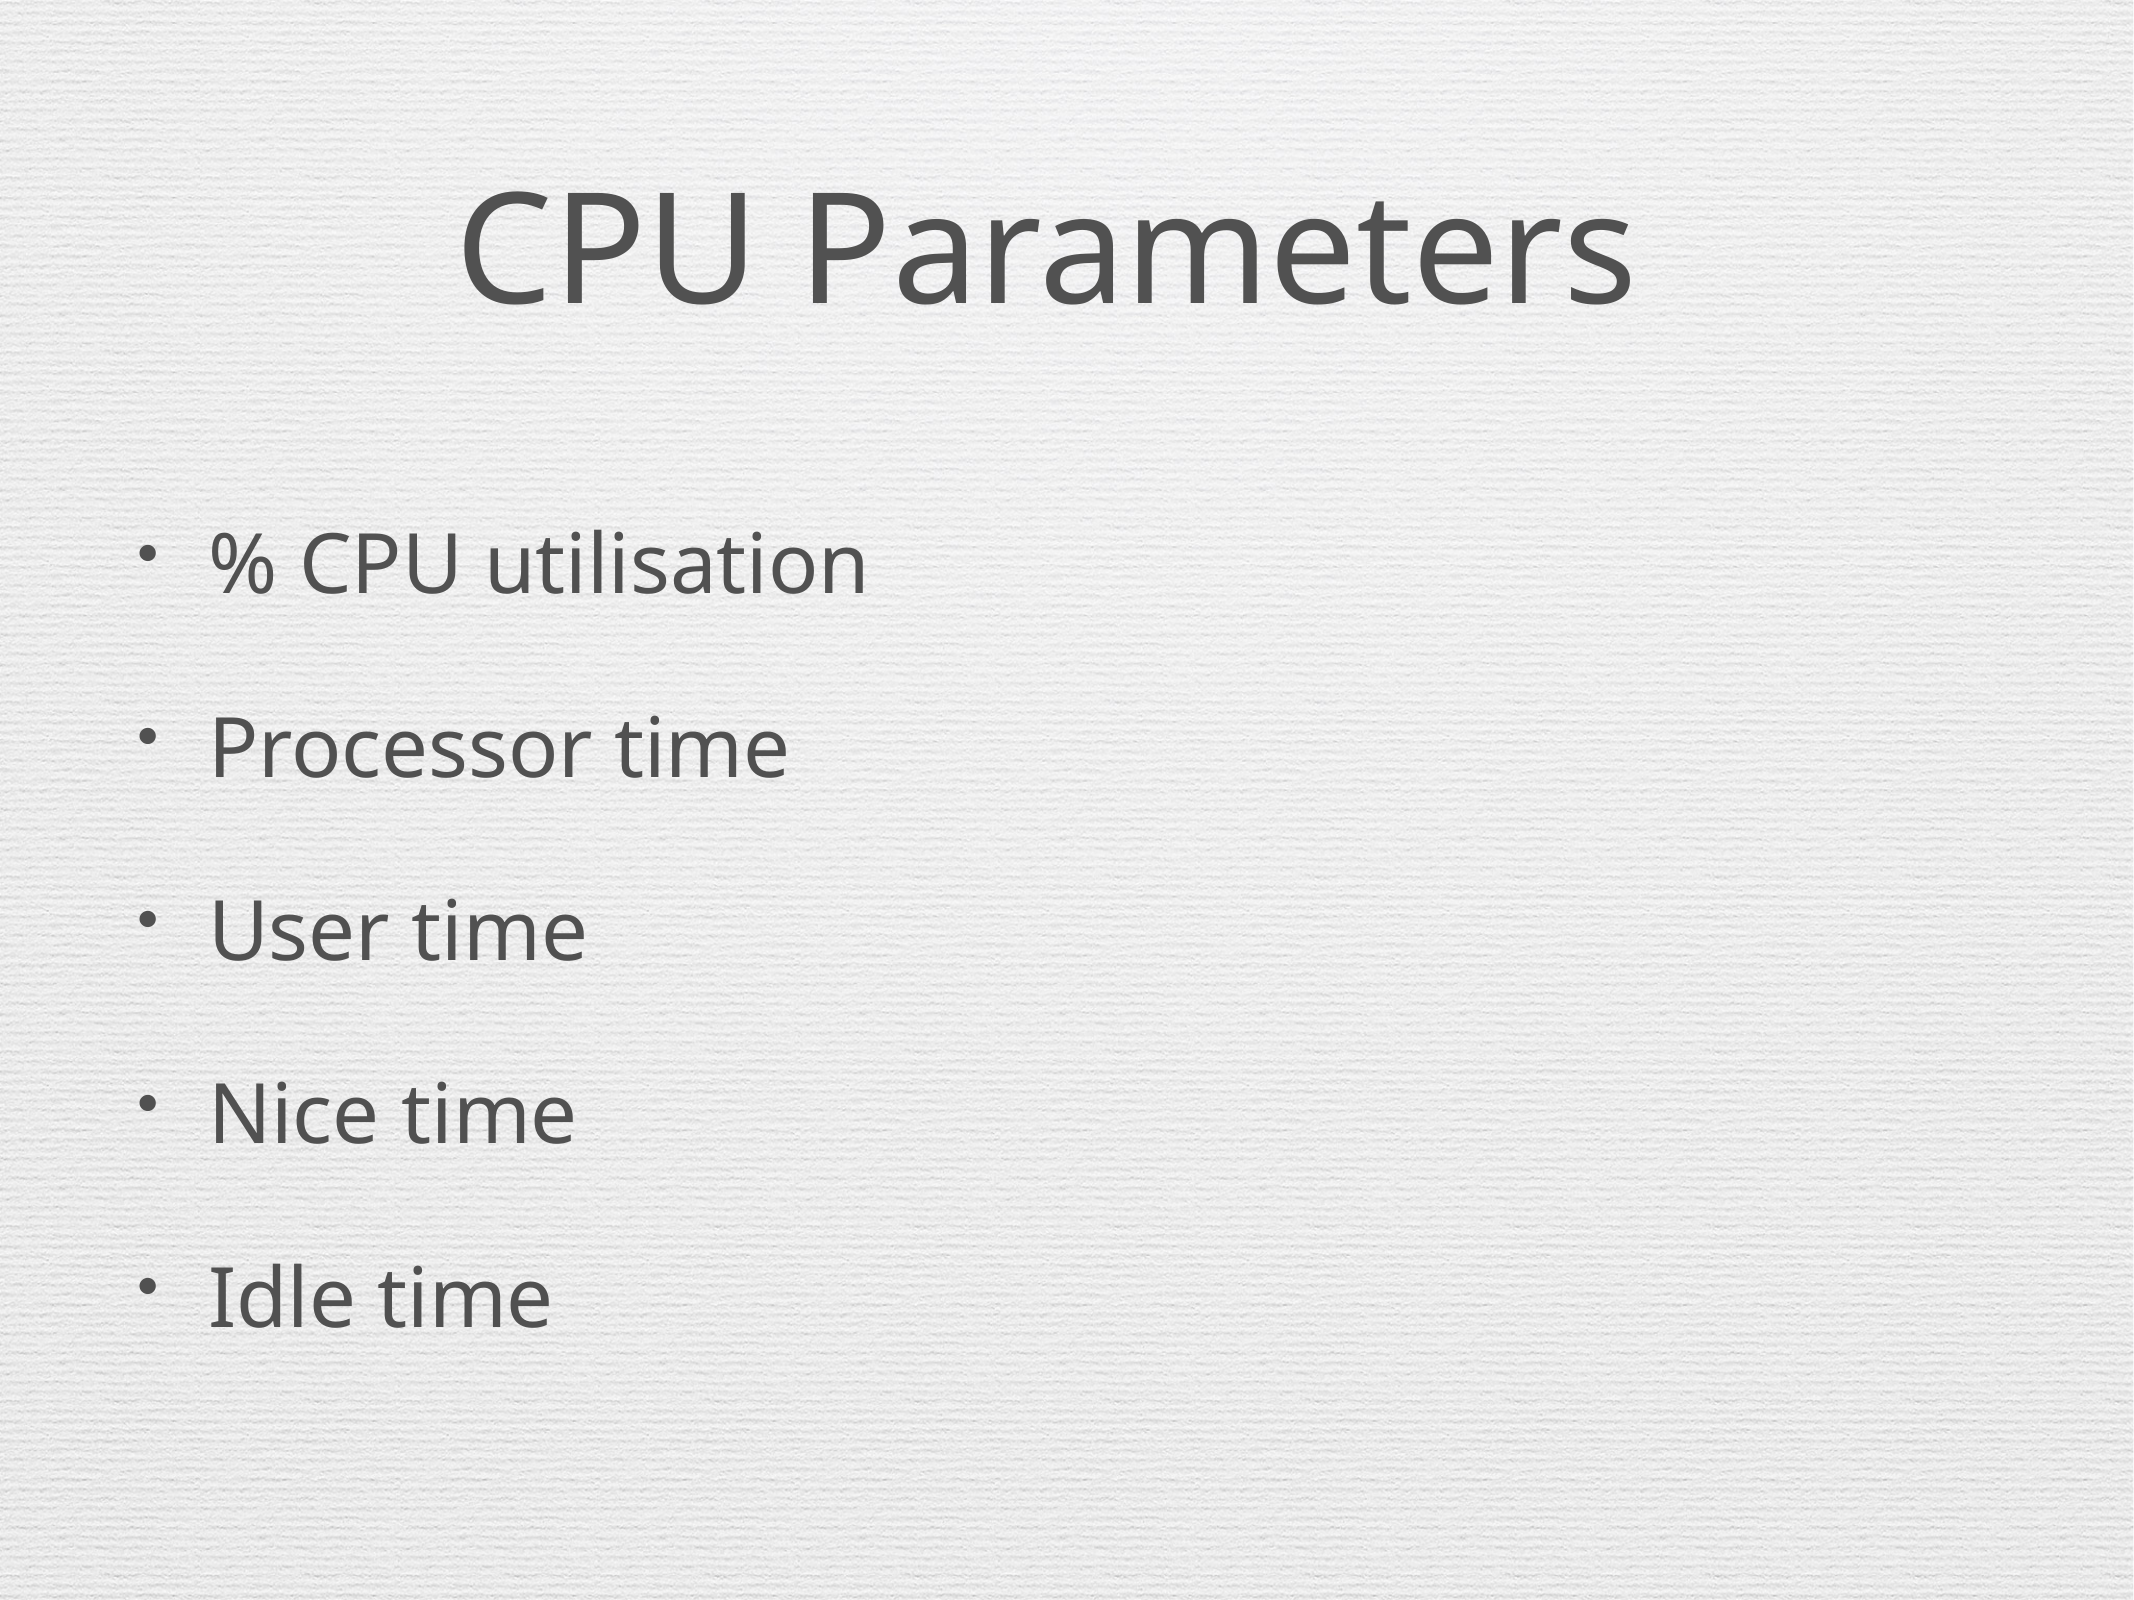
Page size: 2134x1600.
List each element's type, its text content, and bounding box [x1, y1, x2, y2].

title CPU Parameters [128, 84, 2005, 399]
list % CPU utilisation Processor time User time Nice time Idle time [128, 457, 2005, 1397]
picture [0, 0, 2134, 1600]
